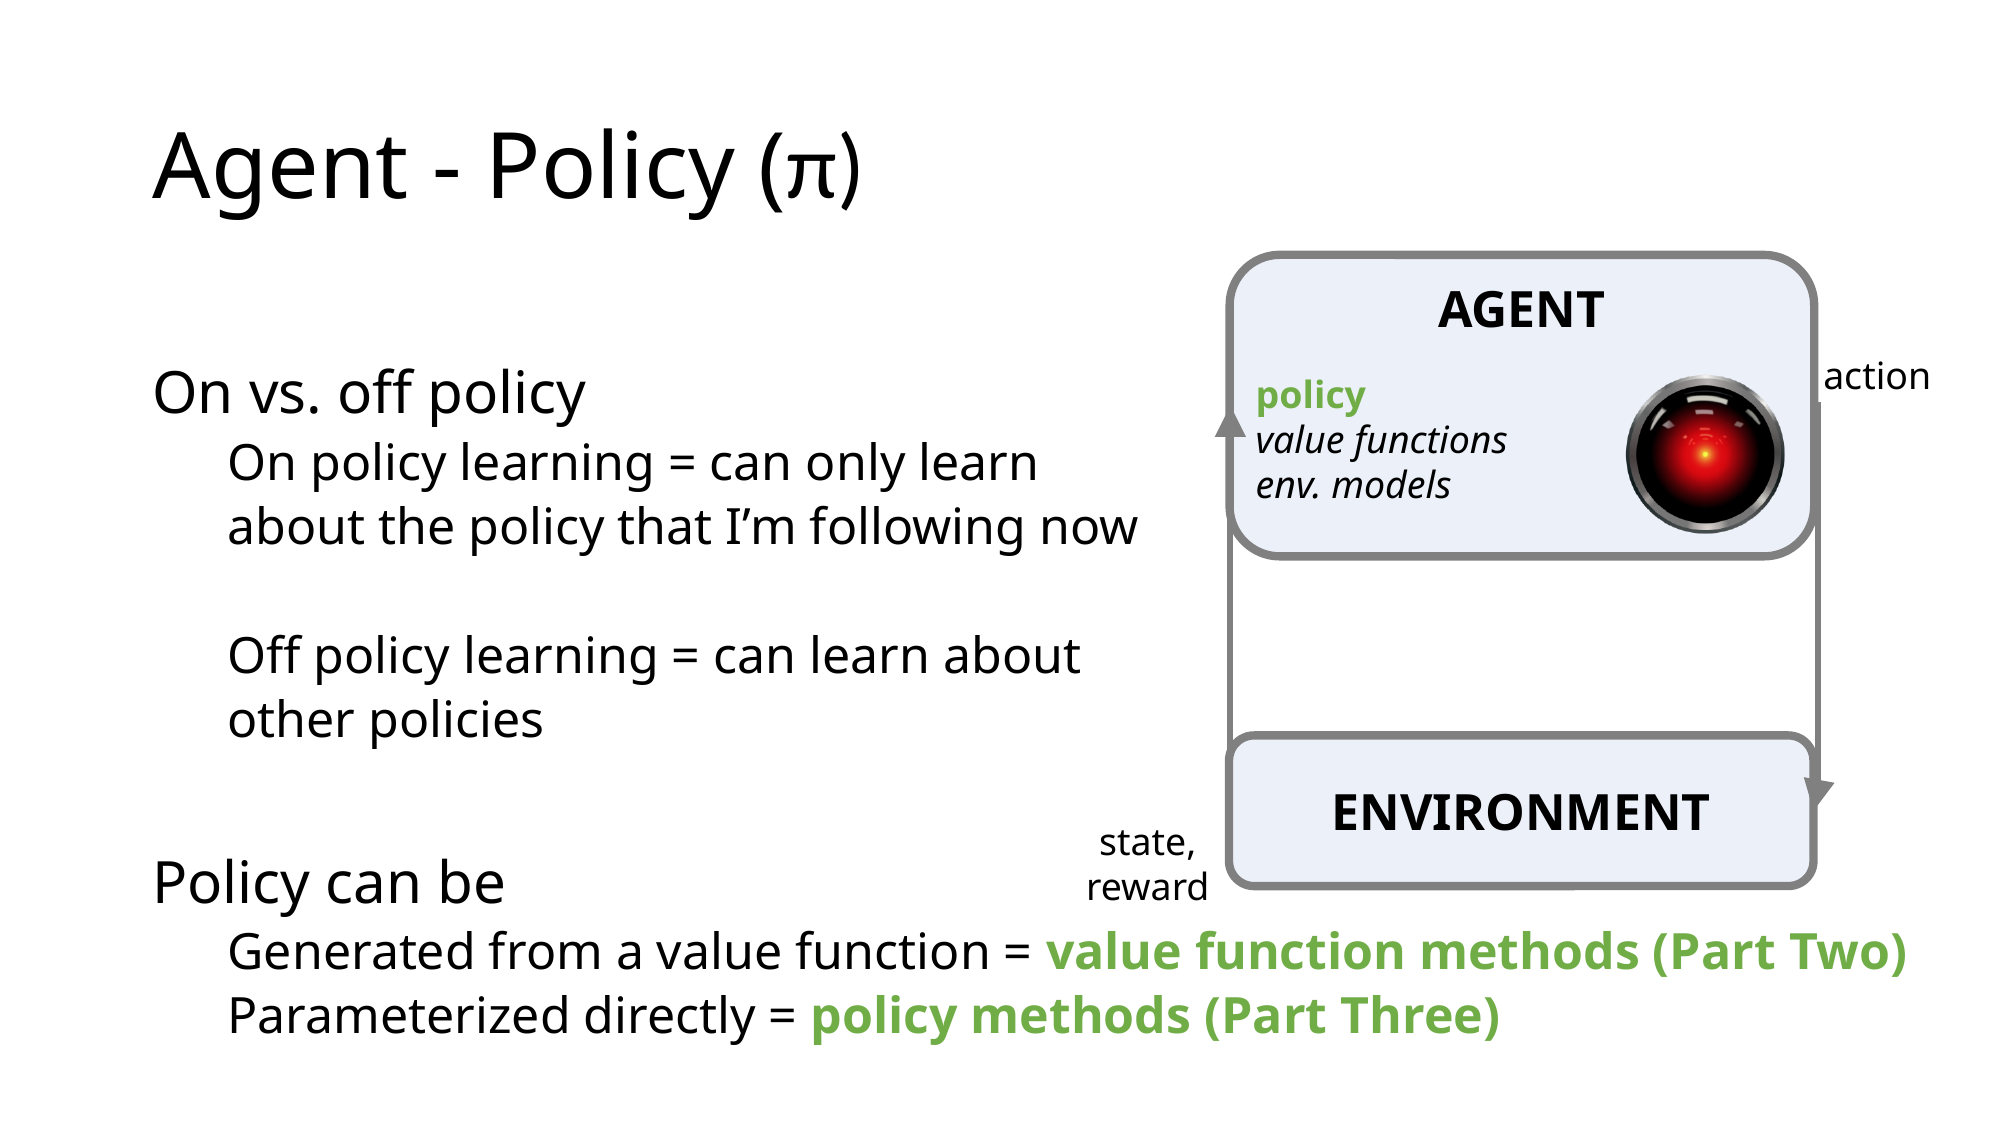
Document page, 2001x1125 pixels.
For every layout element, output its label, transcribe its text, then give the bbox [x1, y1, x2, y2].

title Agent - Policy (π) [137, 59, 1863, 278]
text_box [1014, 254, 1971, 917]
list On vs. off policy On policy learning = can only learn about the policy that I’m following now Off policy learning = can learn about other policies Policy can be Generated from a value function = value function methods (Part Two) Parameterized directly = policy methods (Part Three) [137, 356, 1938, 1094]
